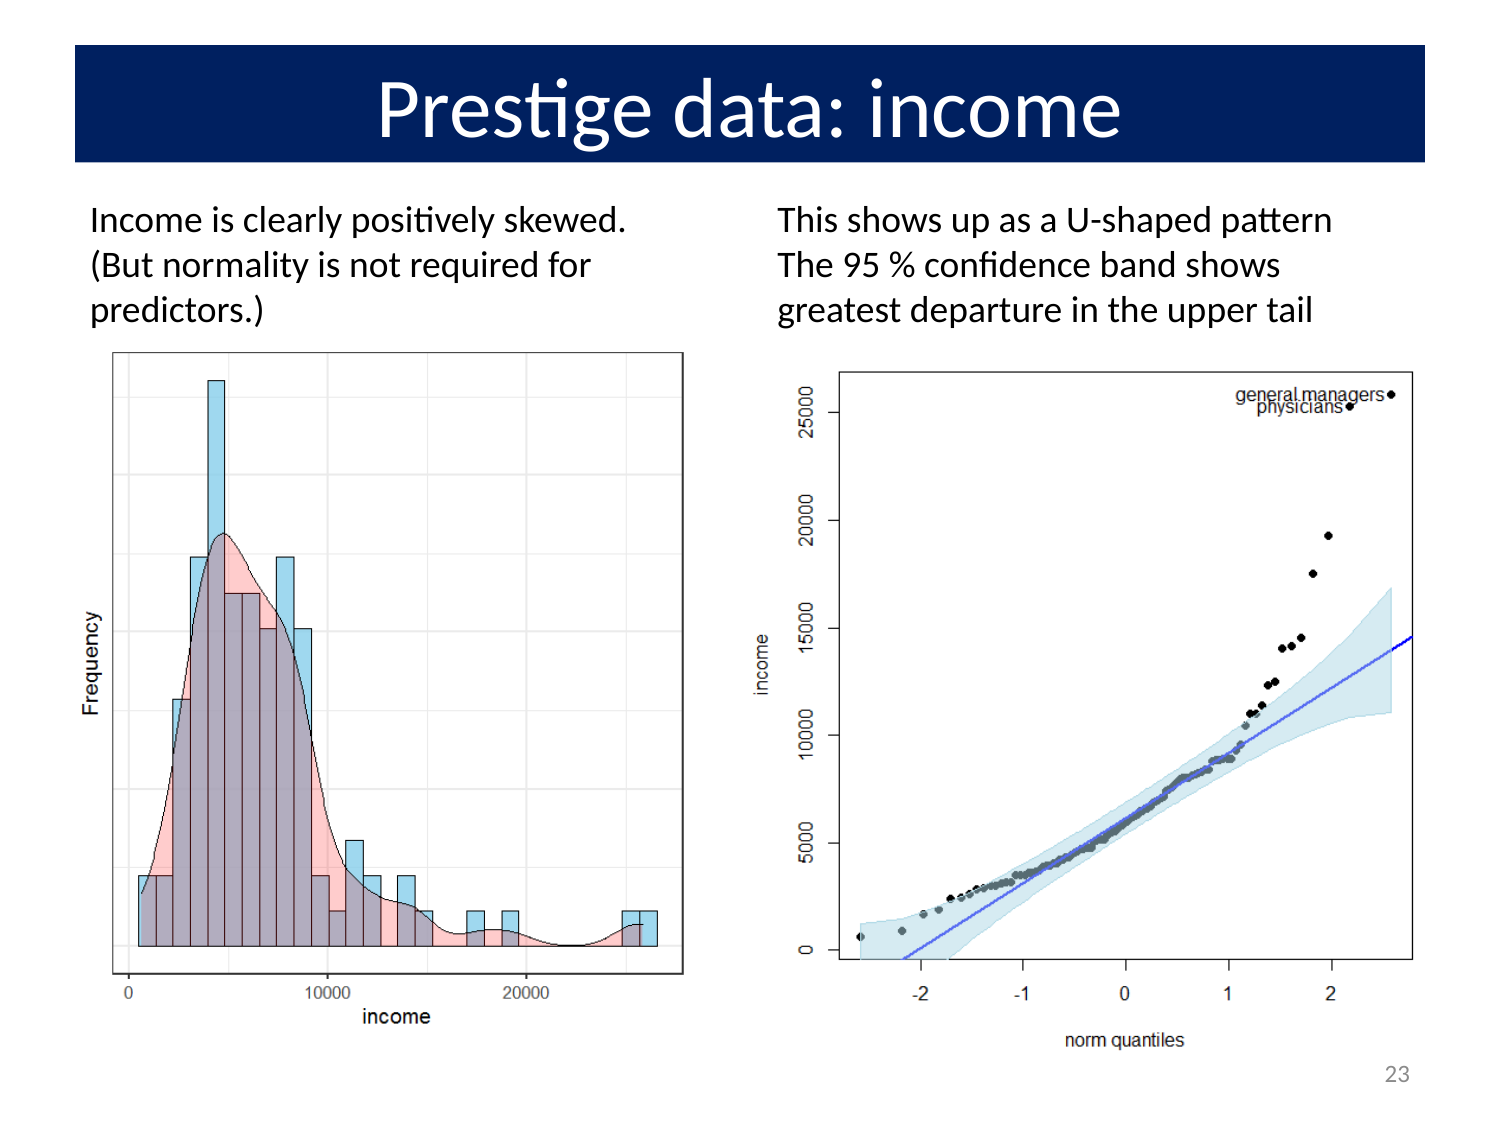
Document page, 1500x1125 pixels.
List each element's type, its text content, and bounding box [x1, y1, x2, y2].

picture [749, 349, 1426, 1055]
text_box This shows up as a U-shaped pattern The 95 % confidence band shows greatest departure in the upper tail [762, 187, 1425, 338]
text_box Income is clearly positively skewed. (But normality is not required for predictors.) [75, 187, 713, 338]
picture [74, 349, 691, 1034]
title Prestige data: income [75, 45, 1425, 163]
slide_number 23 [1074, 1062, 1425, 1103]
